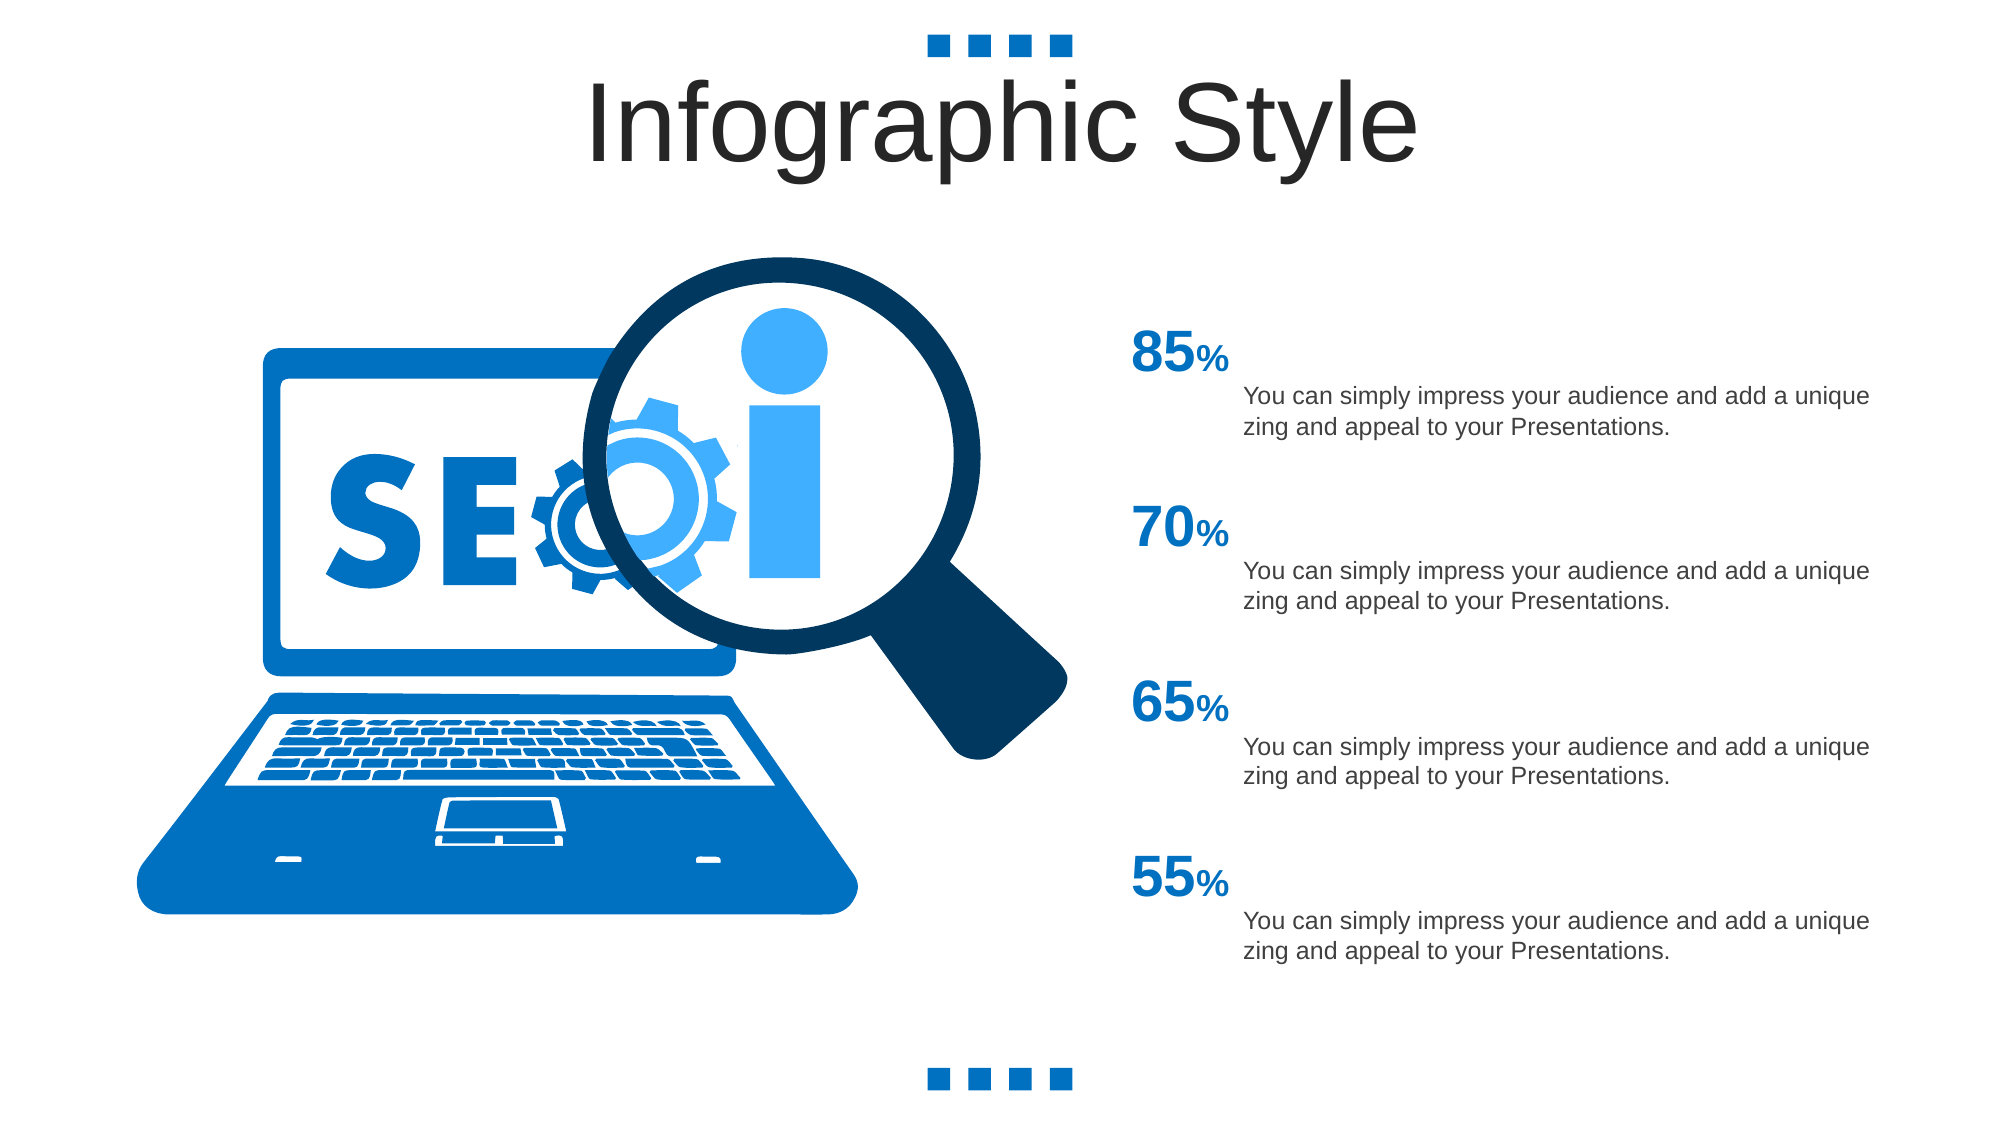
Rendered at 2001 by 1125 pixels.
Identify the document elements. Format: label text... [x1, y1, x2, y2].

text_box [325, 453, 582, 595]
text_box [262, 348, 582, 677]
text_box 55% [1107, 830, 1253, 916]
text_box You can simply impress your audience and add a unique zing and appeal to your Presentations. [1228, 372, 1922, 450]
text_box 70% [1107, 480, 1253, 566]
text_box You can simply impress your audience and add a unique zing and appeal to your Presentations. [1228, 722, 1922, 800]
text_box [136, 692, 858, 915]
list Infographic Style [53, 65, 1952, 185]
text_box 85% [1107, 305, 1253, 391]
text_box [582, 257, 1067, 760]
text_box You can simply impress your audience and add a unique zing and appeal to your Presentations. [1228, 897, 1922, 974]
text_box 65% [1107, 655, 1253, 741]
text_box You can simply impress your audience and add a unique zing and appeal to your Presentations. [1228, 547, 1922, 625]
